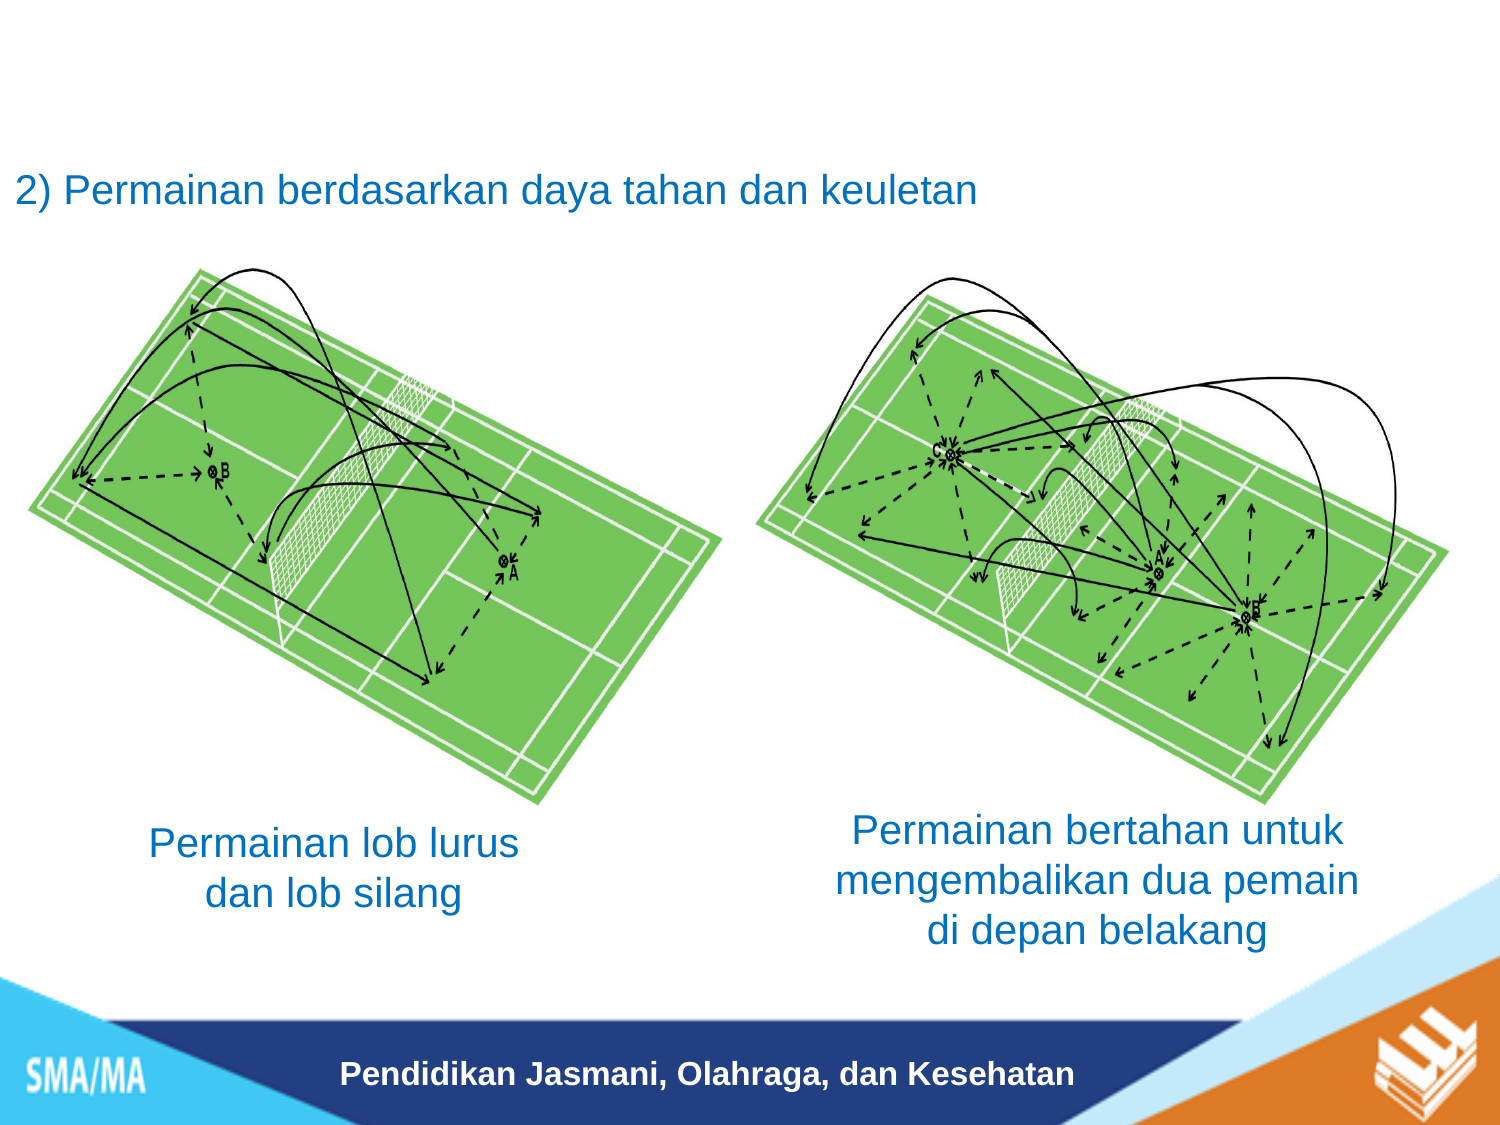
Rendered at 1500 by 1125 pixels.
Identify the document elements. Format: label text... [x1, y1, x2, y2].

text_box Permainan bertahan untuk mengembalikan dua pemain di depan belakang [808, 814, 1387, 873]
text_box 2) Permainan berdasarkan daya tahan dan keuletan [0, 148, 1277, 227]
text_box Permainan lob lurus dan lob silang [119, 813, 549, 873]
picture [0, 874, 1500, 1125]
picture [754, 276, 1451, 806]
picture [27, 267, 723, 806]
